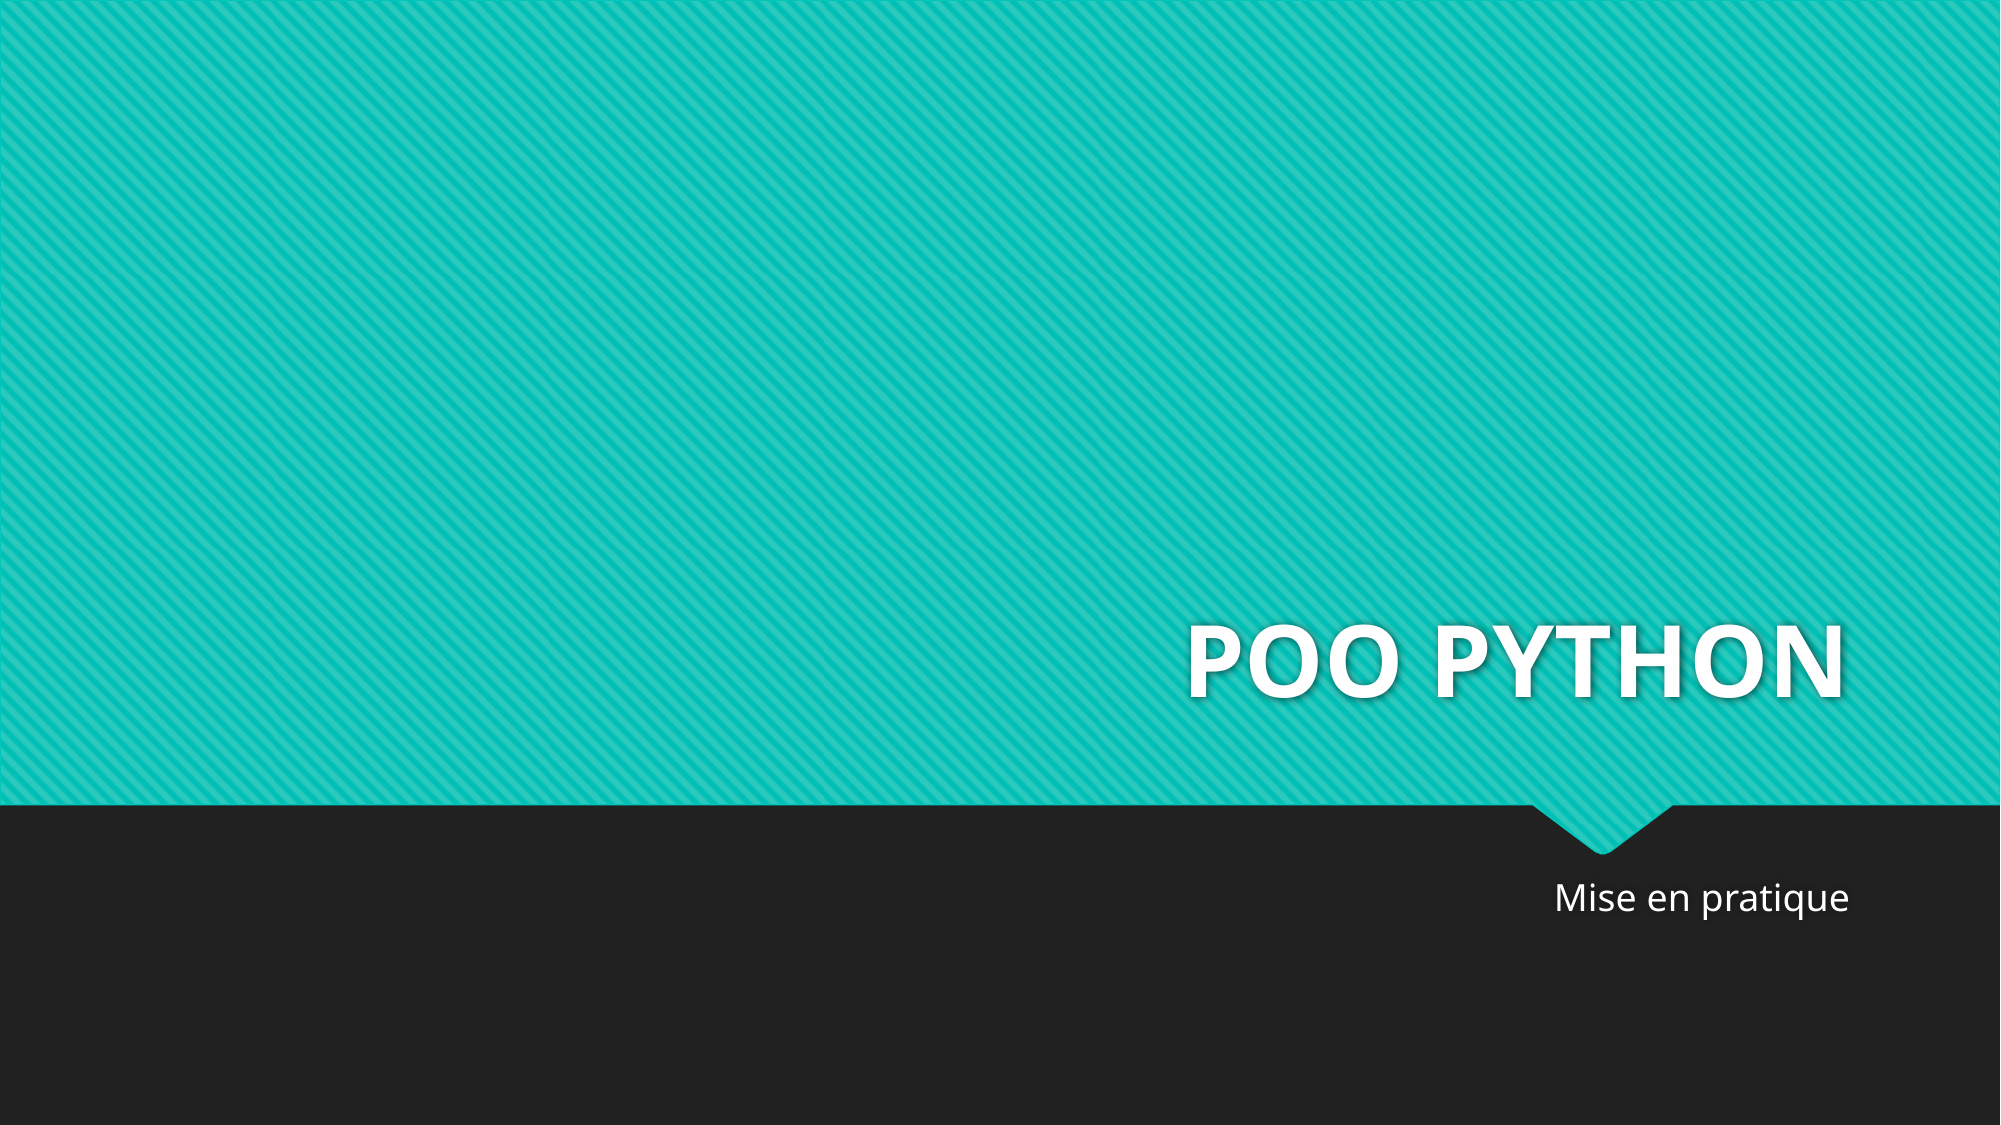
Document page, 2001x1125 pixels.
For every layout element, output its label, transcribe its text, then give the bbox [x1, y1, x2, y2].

title POO PYTHON [132, 484, 1866, 726]
list Mise en pratique [132, 866, 1866, 938]
